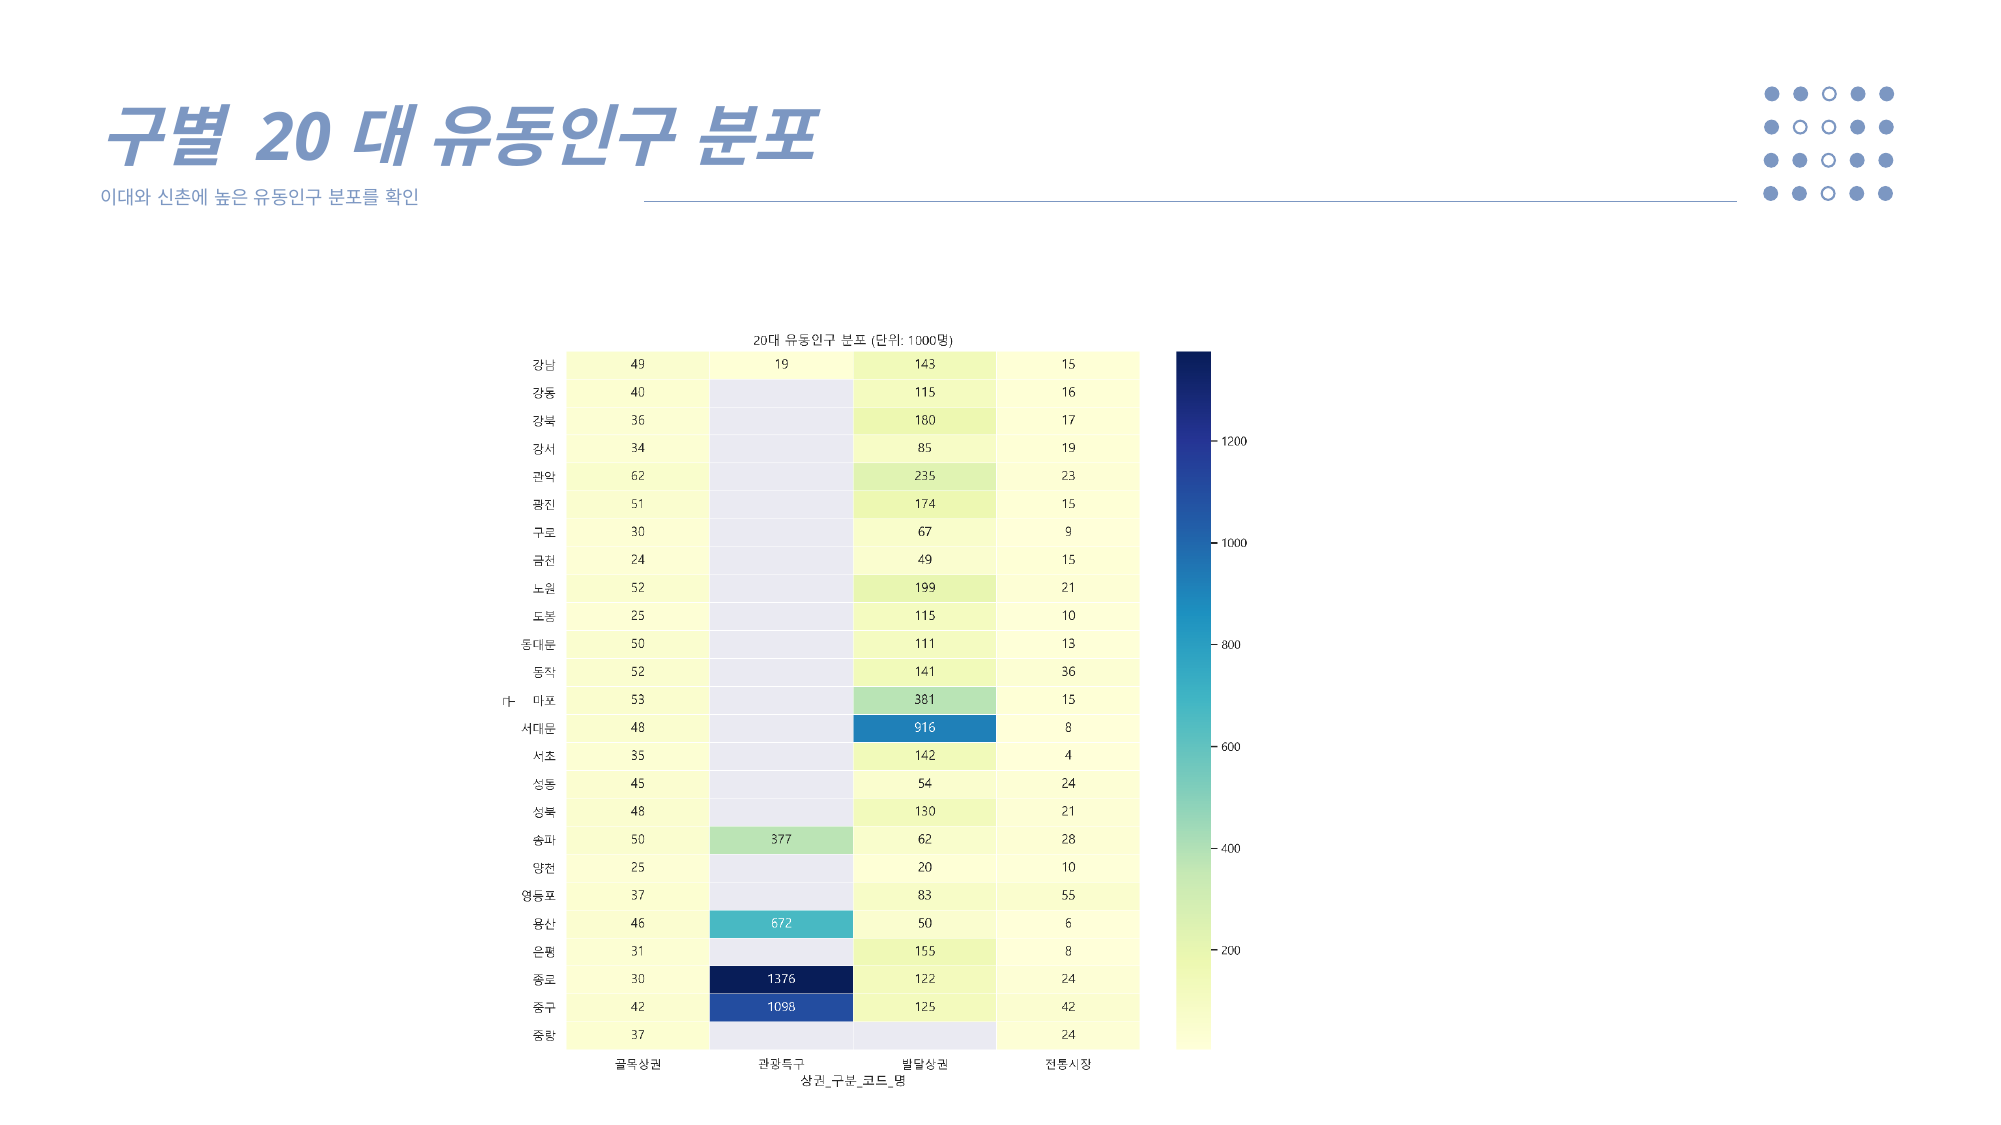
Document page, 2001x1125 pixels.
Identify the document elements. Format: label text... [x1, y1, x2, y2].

text_box [1850, 86, 1866, 102]
text_box [1877, 185, 1893, 201]
text_box [1878, 119, 1894, 135]
text_box [1821, 152, 1837, 168]
text_box [1792, 119, 1808, 135]
picture [450, 240, 1376, 1125]
text_box [1850, 119, 1866, 135]
text_box 구별 20대 유동인구 분포 이대와 신촌에 높은 유동인구 분포를 확인 [85, 46, 1414, 216]
text_box [1791, 185, 1807, 201]
text_box [1879, 86, 1895, 102]
text_box [1821, 119, 1837, 135]
text_box [1763, 185, 1779, 201]
text_box [1821, 86, 1837, 102]
text_box [1763, 152, 1779, 168]
text_box [1878, 152, 1894, 168]
text_box [1793, 86, 1809, 102]
text_box [1764, 86, 1780, 102]
text_box [1820, 185, 1836, 201]
text_box [1849, 185, 1865, 201]
text_box [1764, 119, 1780, 135]
text_box [1792, 152, 1808, 168]
text_box [1849, 152, 1865, 168]
